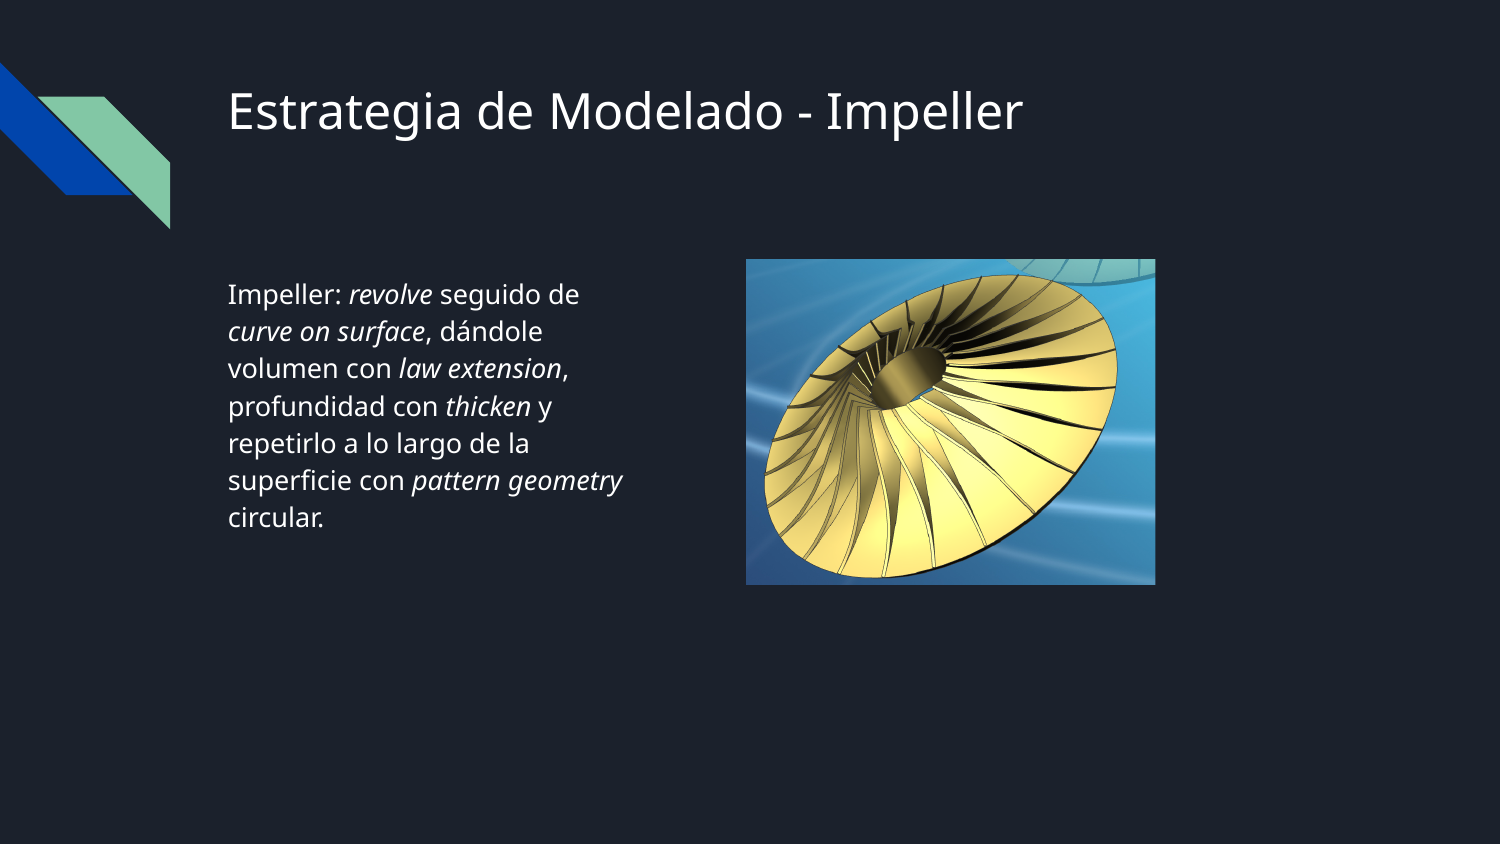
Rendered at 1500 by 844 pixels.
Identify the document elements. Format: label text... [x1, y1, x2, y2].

title Estrategia de Modelado - Impeller [212, 64, 1368, 215]
list Impeller: revolve seguido de curve on surface, dándole volumen con law extension, profundidad con thicken y repetirlo a lo largo de la superficie con pattern geometry circular. [212, 257, 651, 735]
picture [745, 259, 1156, 585]
